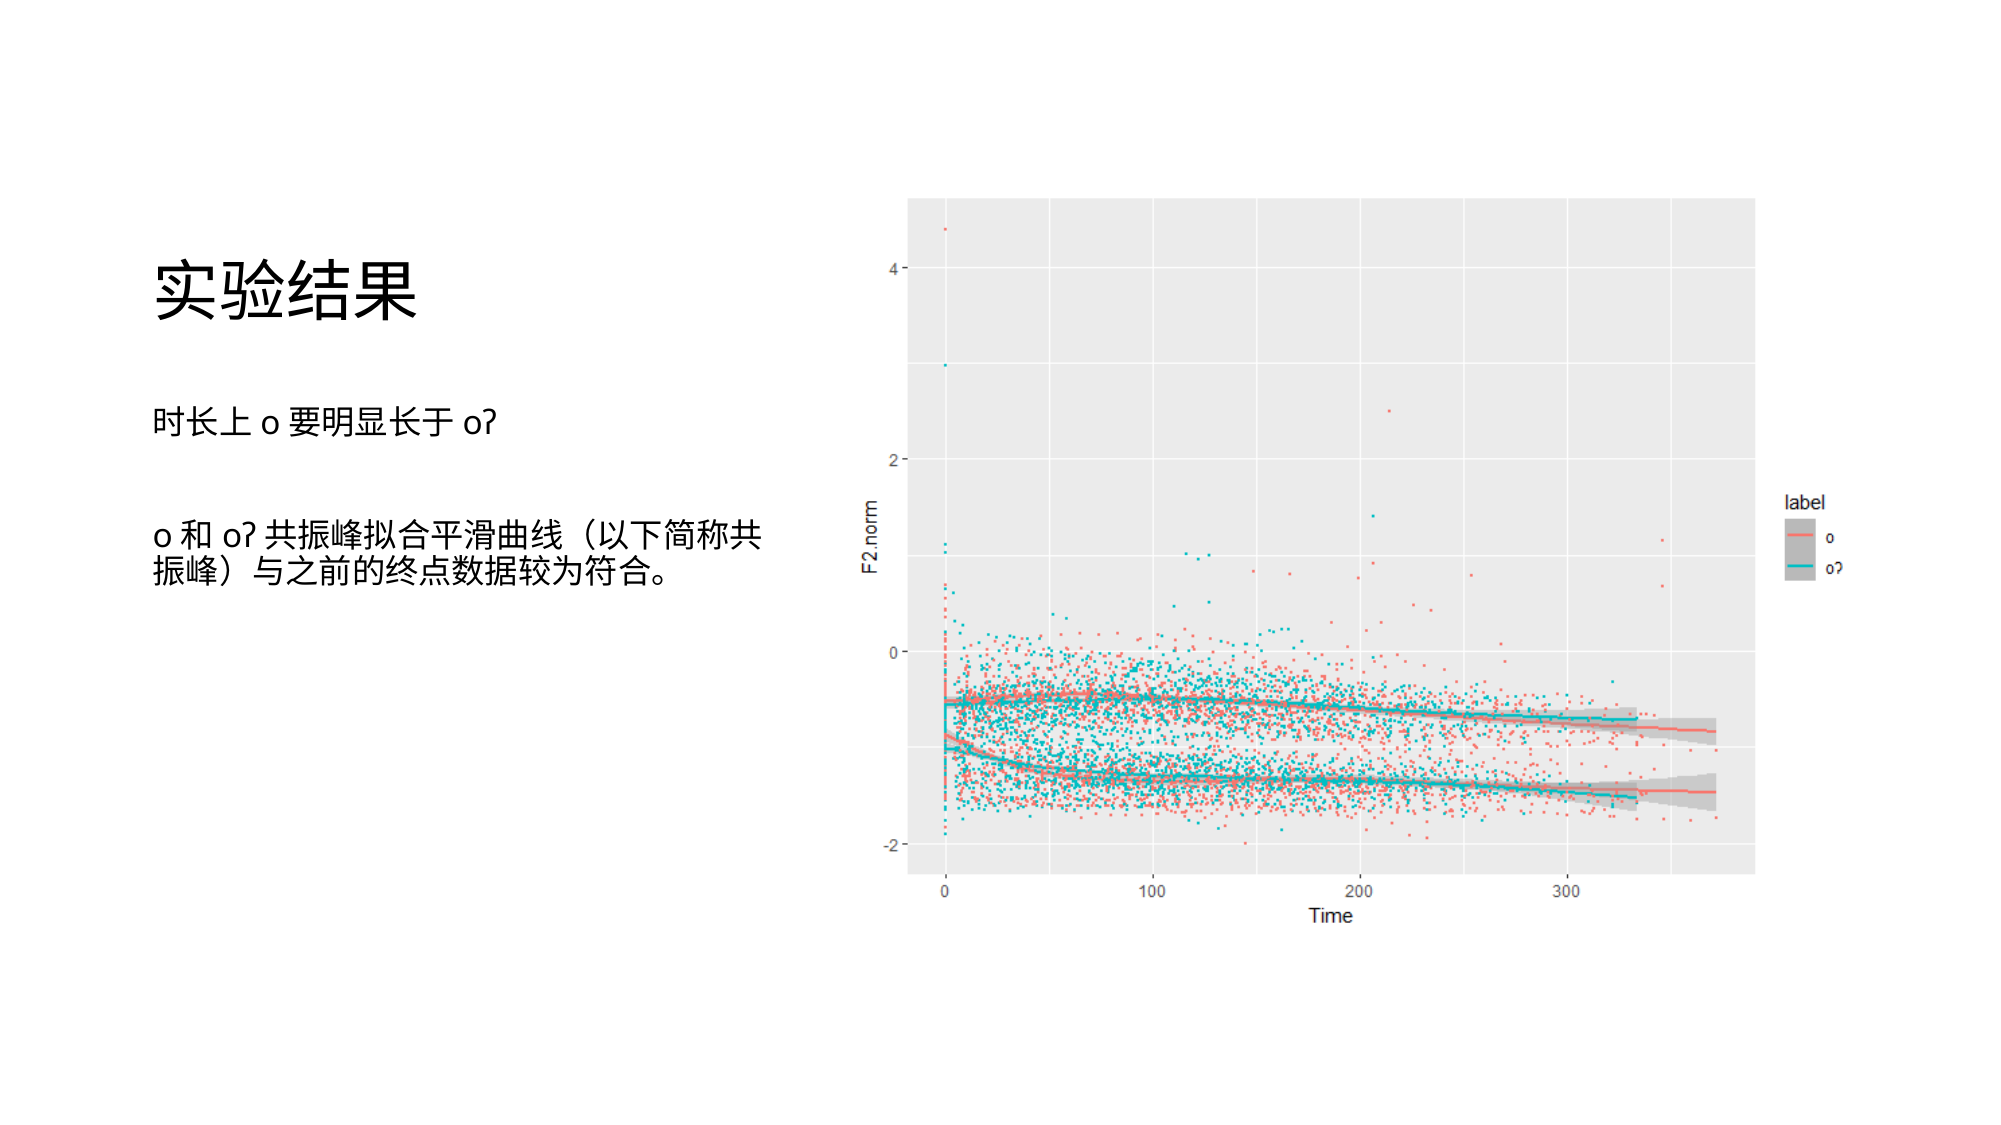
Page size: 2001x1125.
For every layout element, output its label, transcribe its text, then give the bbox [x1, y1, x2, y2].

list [850, 189, 1863, 935]
title 实验结果 [137, 75, 783, 337]
list 时长上o要明显长于oʔ o和oʔ共振峰拟合平滑曲线（以下简称共振峰）与之前的终点数据较为符合。 [137, 337, 783, 963]
